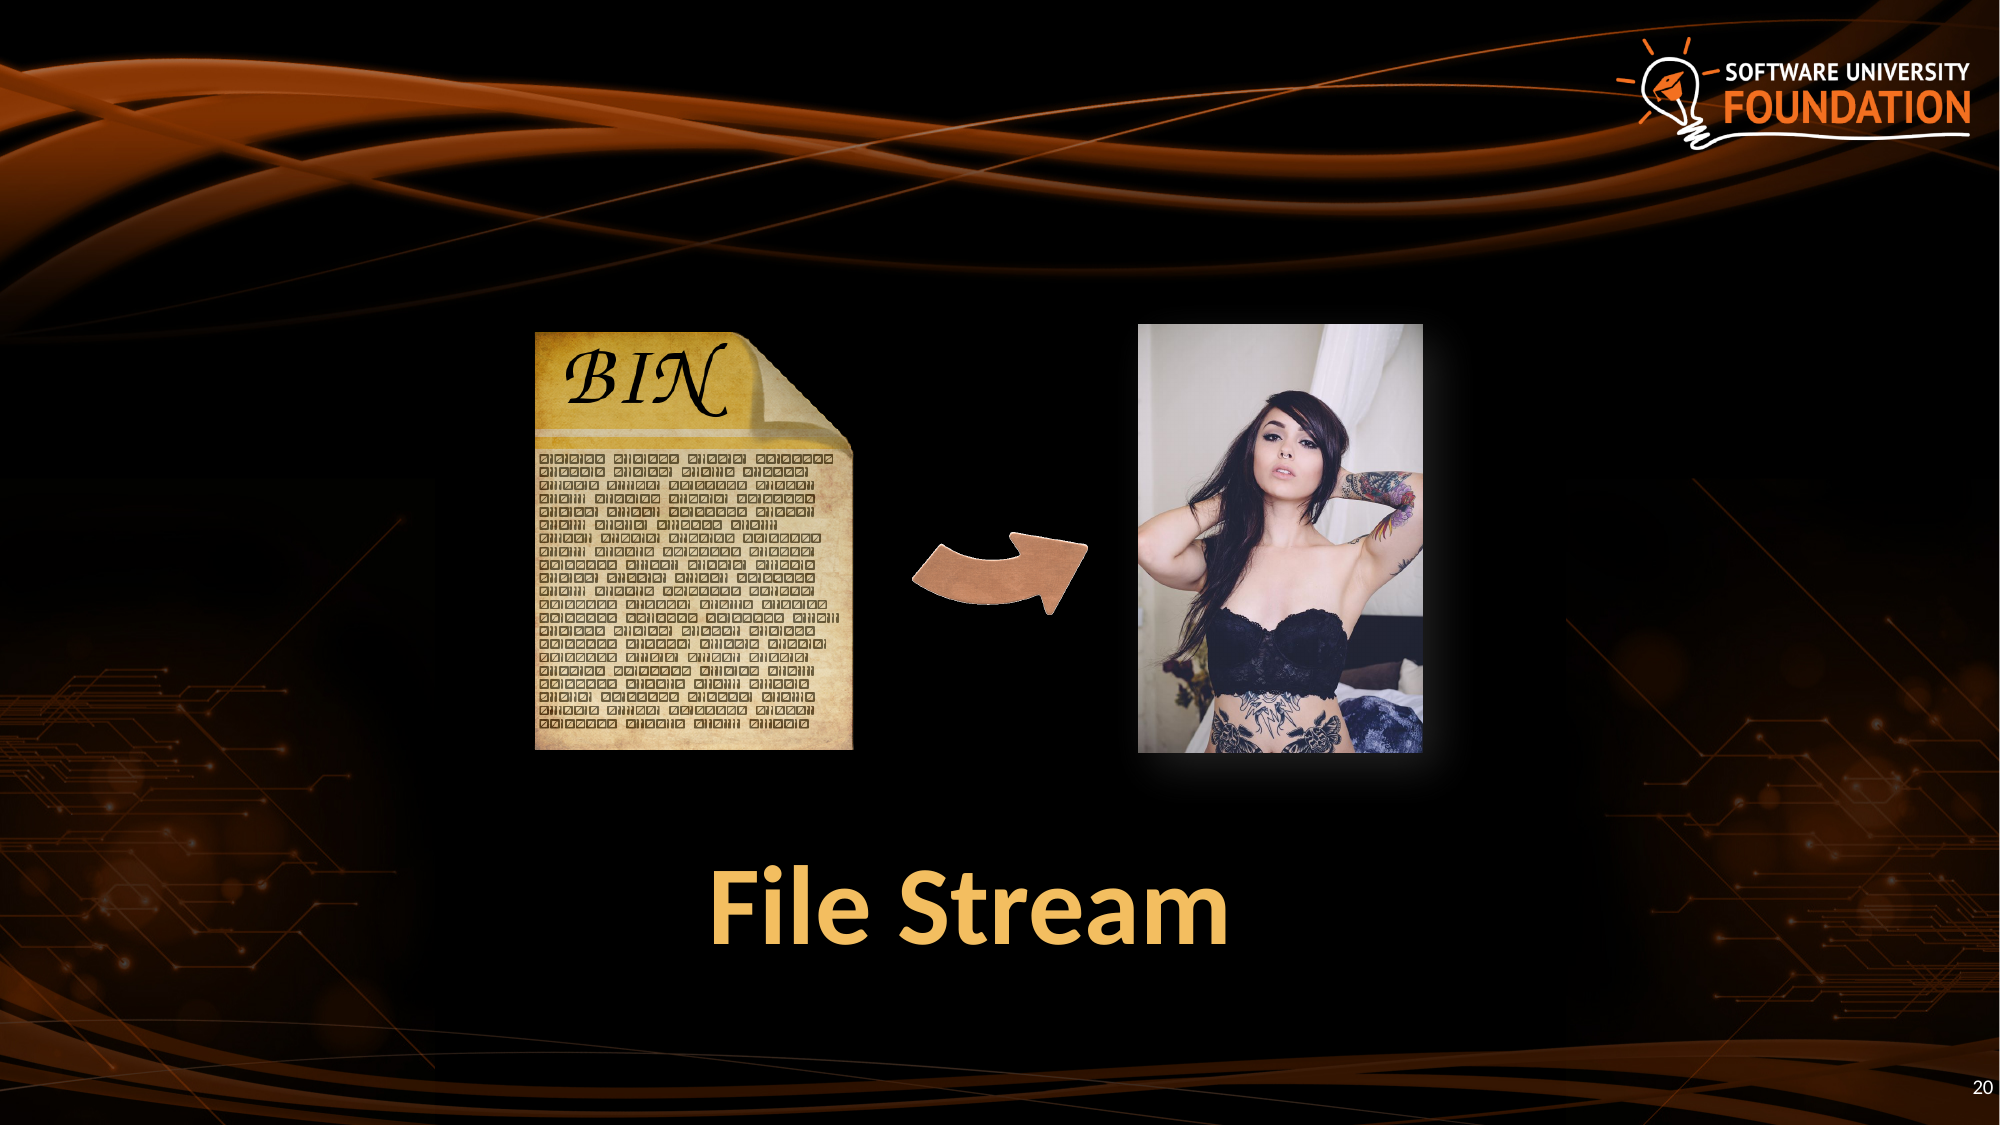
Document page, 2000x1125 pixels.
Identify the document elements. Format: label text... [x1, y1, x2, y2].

slide_number 20 [1929, 1070, 2000, 1103]
picture [0, 0, 2000, 1125]
title File Stream [237, 840, 1704, 975]
